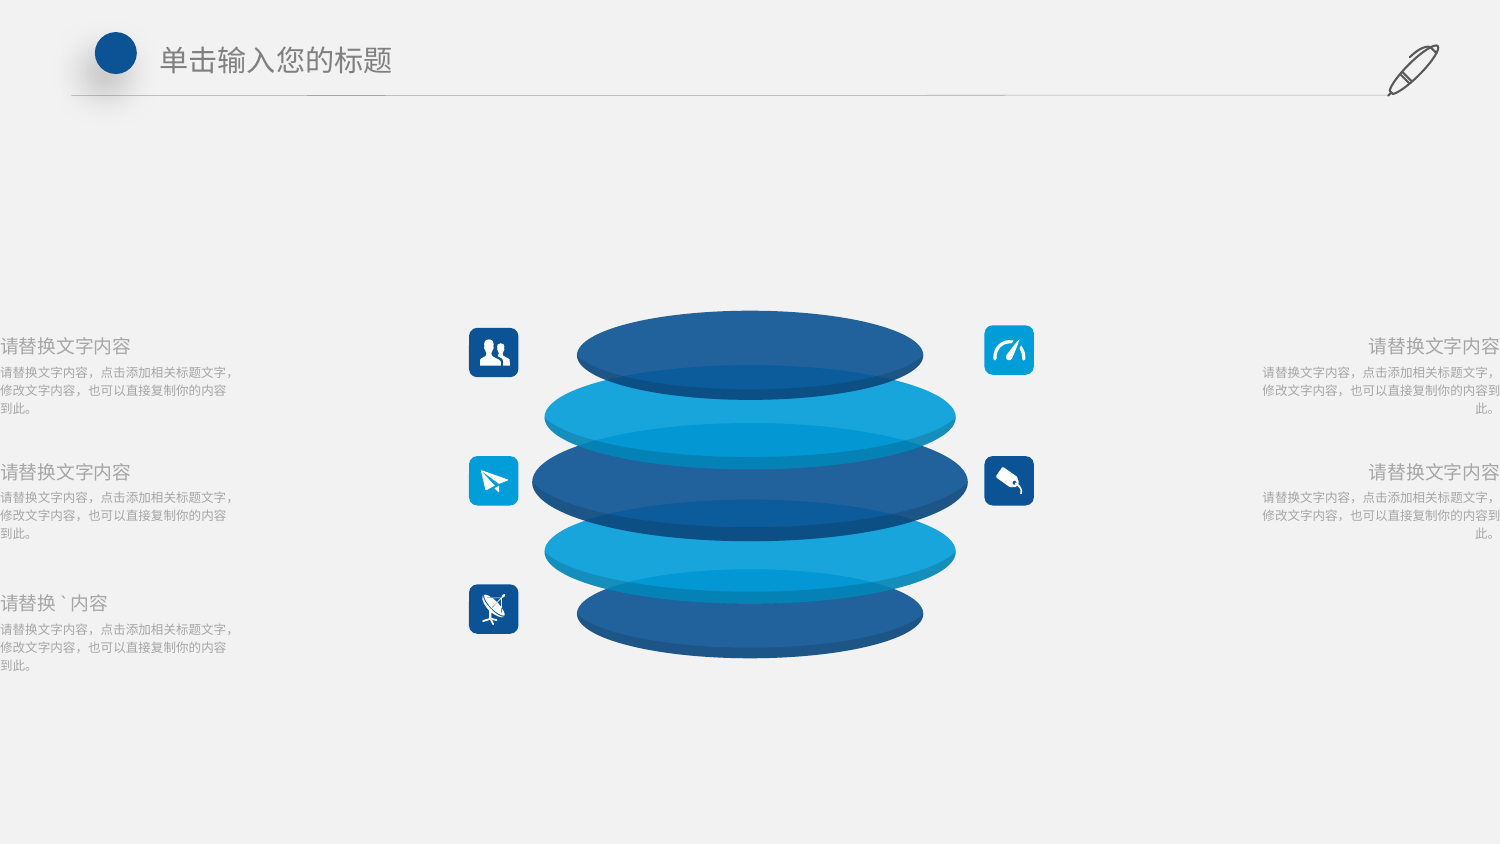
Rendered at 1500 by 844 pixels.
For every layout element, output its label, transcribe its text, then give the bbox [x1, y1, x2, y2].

list 请替换文字内容，点击添加相关标题文字，修改文字内容，也可以直接复制你的内容到此。 [0, 361, 227, 402]
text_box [544, 550, 957, 605]
list 请替换`内容 [0, 582, 153, 618]
list 请替换文字内容 [0, 451, 153, 487]
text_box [531, 422, 969, 542]
list 请替换文字内容 [1340, 325, 1500, 361]
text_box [576, 310, 924, 401]
list 请替换文字内容，点击添加相关标题文字，修改文字内容，也可以直接复制你的内容到此。 [1254, 361, 1500, 400]
list 请替换文字内容，点击添加相关标题文字，修改文字内容，也可以直接复制你的内容到此。 [0, 487, 227, 527]
list 请替换文字内容 [0, 325, 153, 361]
list 请替换文字内容，点击添加相关标题文字，修改文字内容，也可以直接复制你的内容到此。 [1254, 487, 1500, 526]
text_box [984, 455, 1035, 506]
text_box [984, 325, 1035, 375]
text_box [468, 455, 519, 506]
list 请替换文字内容，点击添加相关标题文字，修改文字内容，也可以直接复制你的内容到此。 [0, 618, 227, 659]
list 请替换文字内容 [1340, 451, 1500, 487]
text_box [576, 612, 924, 659]
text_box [468, 584, 519, 634]
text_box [468, 327, 519, 378]
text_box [544, 364, 957, 470]
